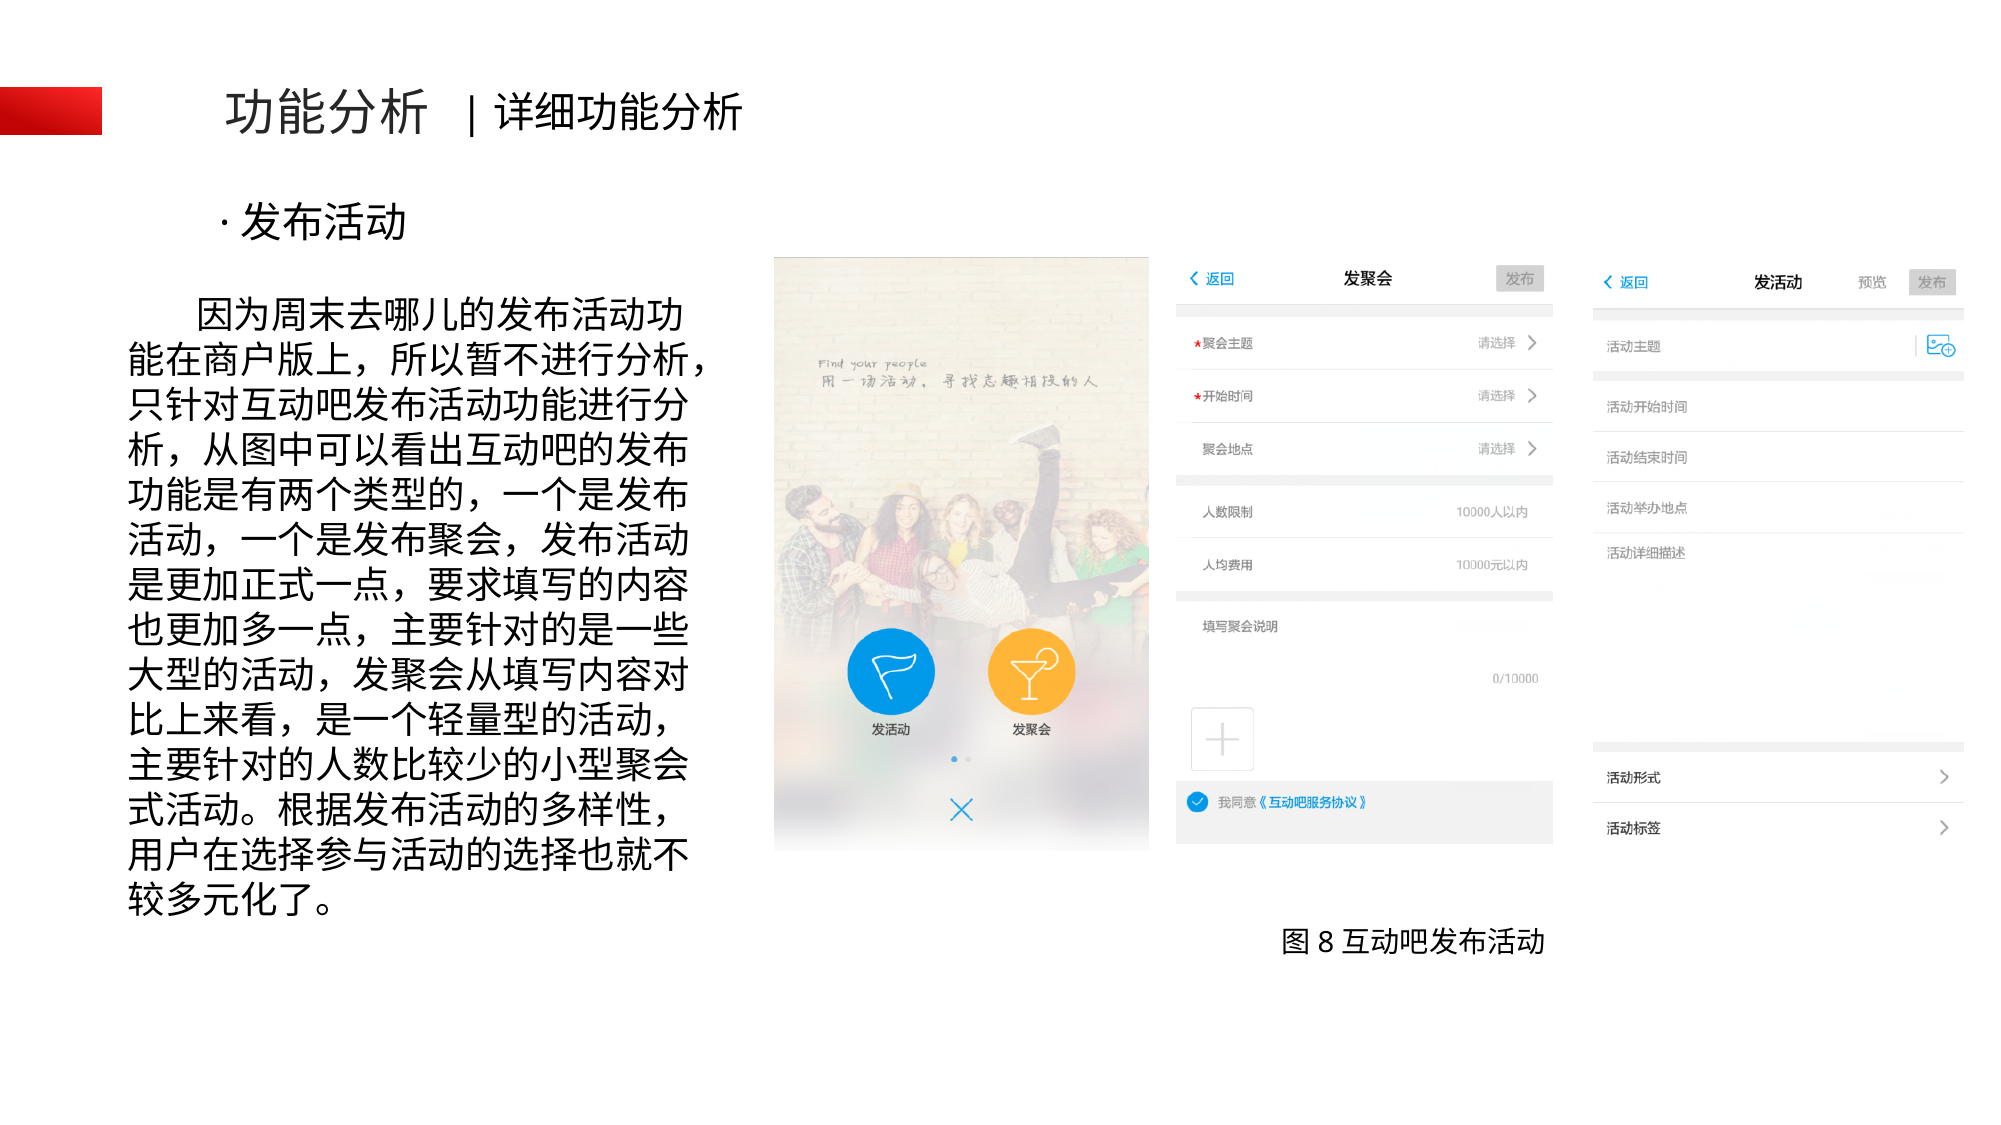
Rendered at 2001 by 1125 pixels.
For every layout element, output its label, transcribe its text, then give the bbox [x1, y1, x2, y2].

picture [1176, 253, 1553, 844]
picture [773, 257, 1149, 851]
text_box ·发布活动 [204, 188, 553, 254]
text_box [0, 86, 101, 135]
text_box 因为周末去哪儿的发布活动功能在商户版上，所以暂不进行分析，只针对互动吧发布活动功能进行分析，从图中可以看出互动吧的发布功能是有两个类型的，一个是发布活动，一个是发布聚会，发布活动是更加正式一点，要求填写的内容也更加多一点，主要针对的是一些大型的活动，发聚会从填写内容对比上来看，是一个轻量型的活动，主要针对的人数比较少的小型聚会式活动。根据发布活动的多样性，用户在选择参与活动的选择也就不较多元化了。 [113, 283, 708, 928]
text_box 图8互动吧发布活动 [1266, 916, 1561, 967]
text_box |详细功能分析 [445, 78, 794, 144]
text_box 功能分析 [101, 73, 553, 148]
picture [1593, 257, 1964, 844]
